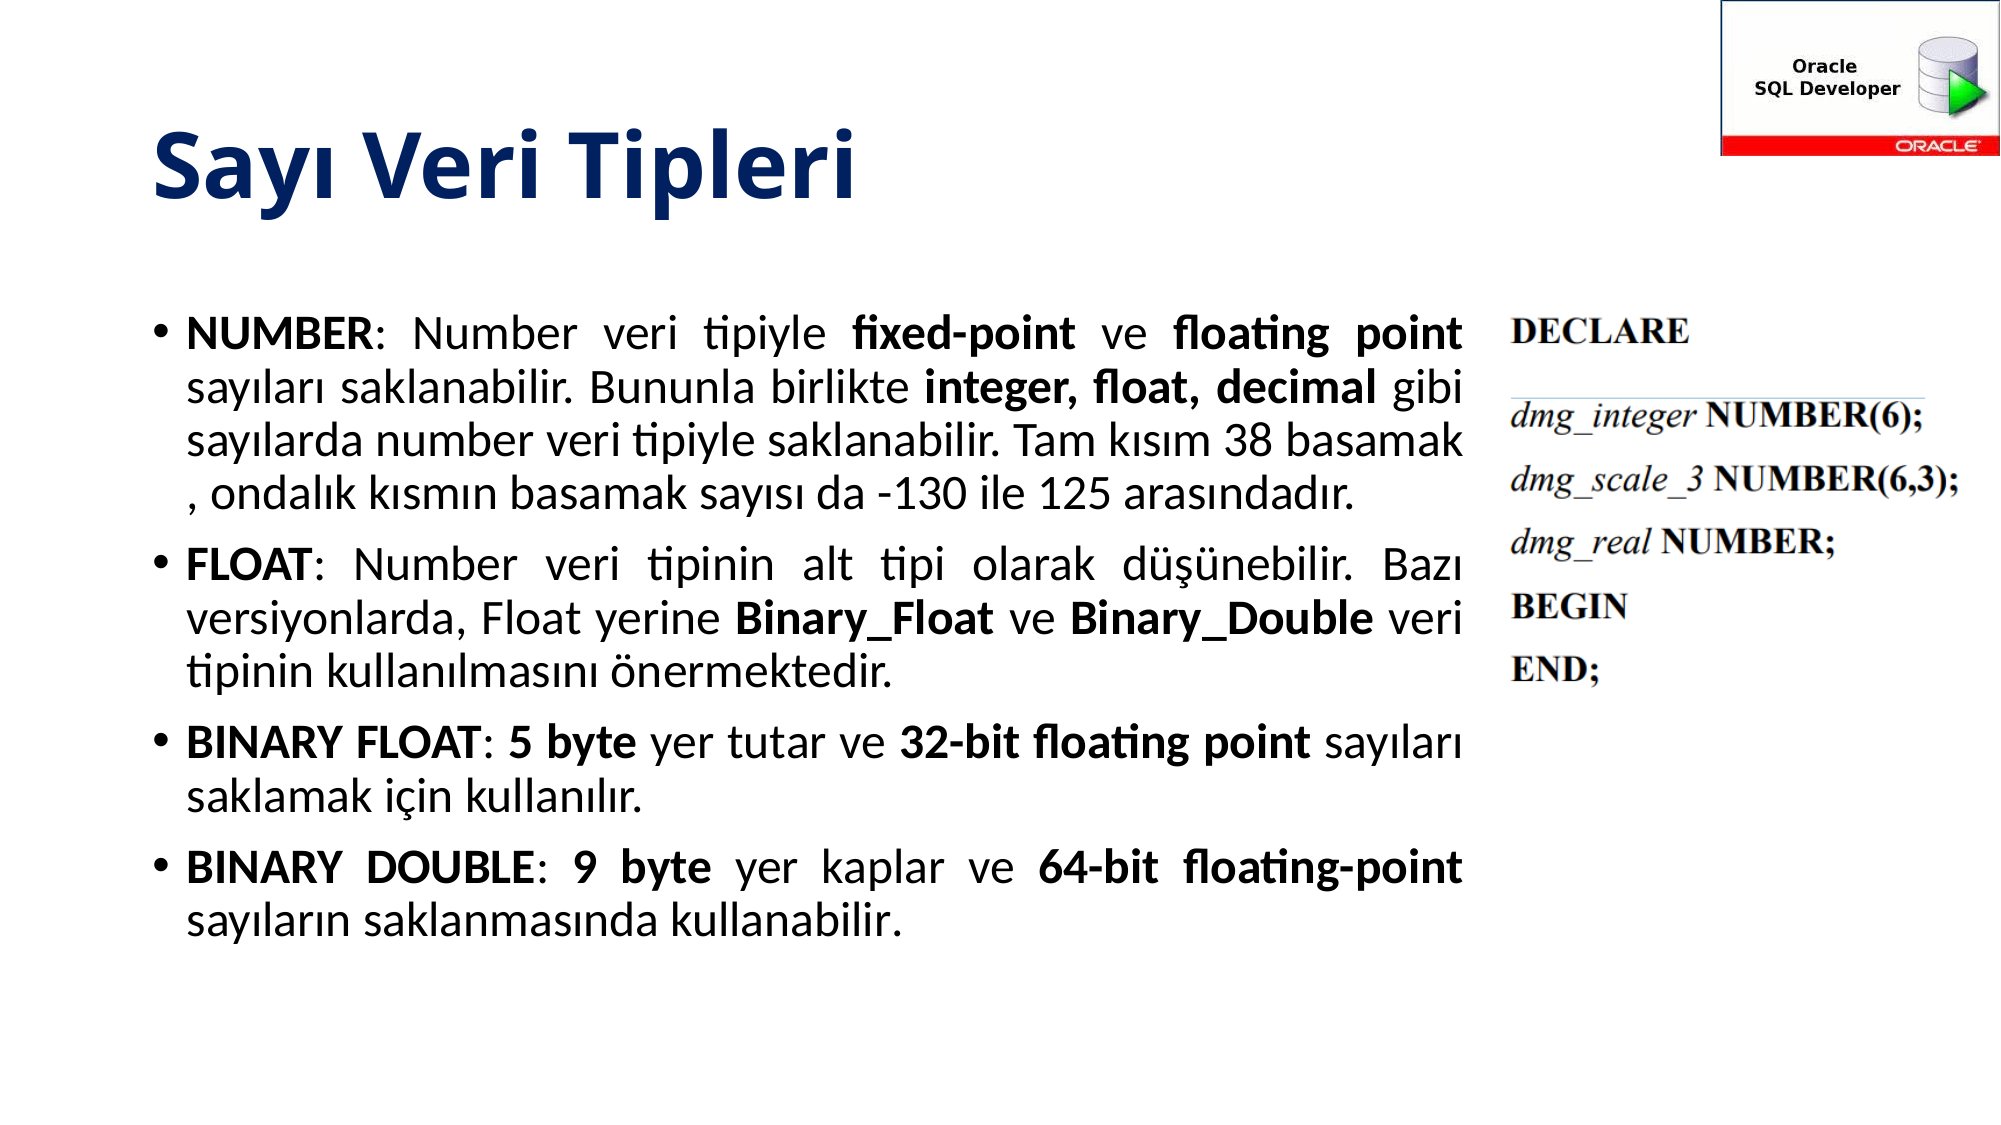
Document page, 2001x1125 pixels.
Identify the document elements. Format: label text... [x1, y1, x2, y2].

picture [1496, 299, 1981, 709]
list NUMBER: Number veri tipiyle fixed-point ve floating point sayıları saklanabilir. Bununla birlikte integer, float, decimal gibi sayılarda number veri tipiyle saklanabilir. Tam kısım 38 basamak , ondalık kısmın basamak sayısı da -130 ile 125 arasındadır. FLOAT: Number veri tipinin alt tipi olarak düşünebilir. Bazı versiyonlarda, Float yerine Binary_Float ve Binary_Double veri tipinin kullanılmasını önermektedir. BINARY FLOAT: 5 byte yer tutar ve 32-bit floating point sayıları saklamak için kullanılır. BINARY DOUBLE: 9 byte yer kaplar ve 64-bit floating-point sayıların saklanmasında kullanabilir. [137, 299, 1479, 1014]
picture [1720, 0, 2000, 156]
title Sayı Veri Tipleri [137, 59, 1863, 278]
